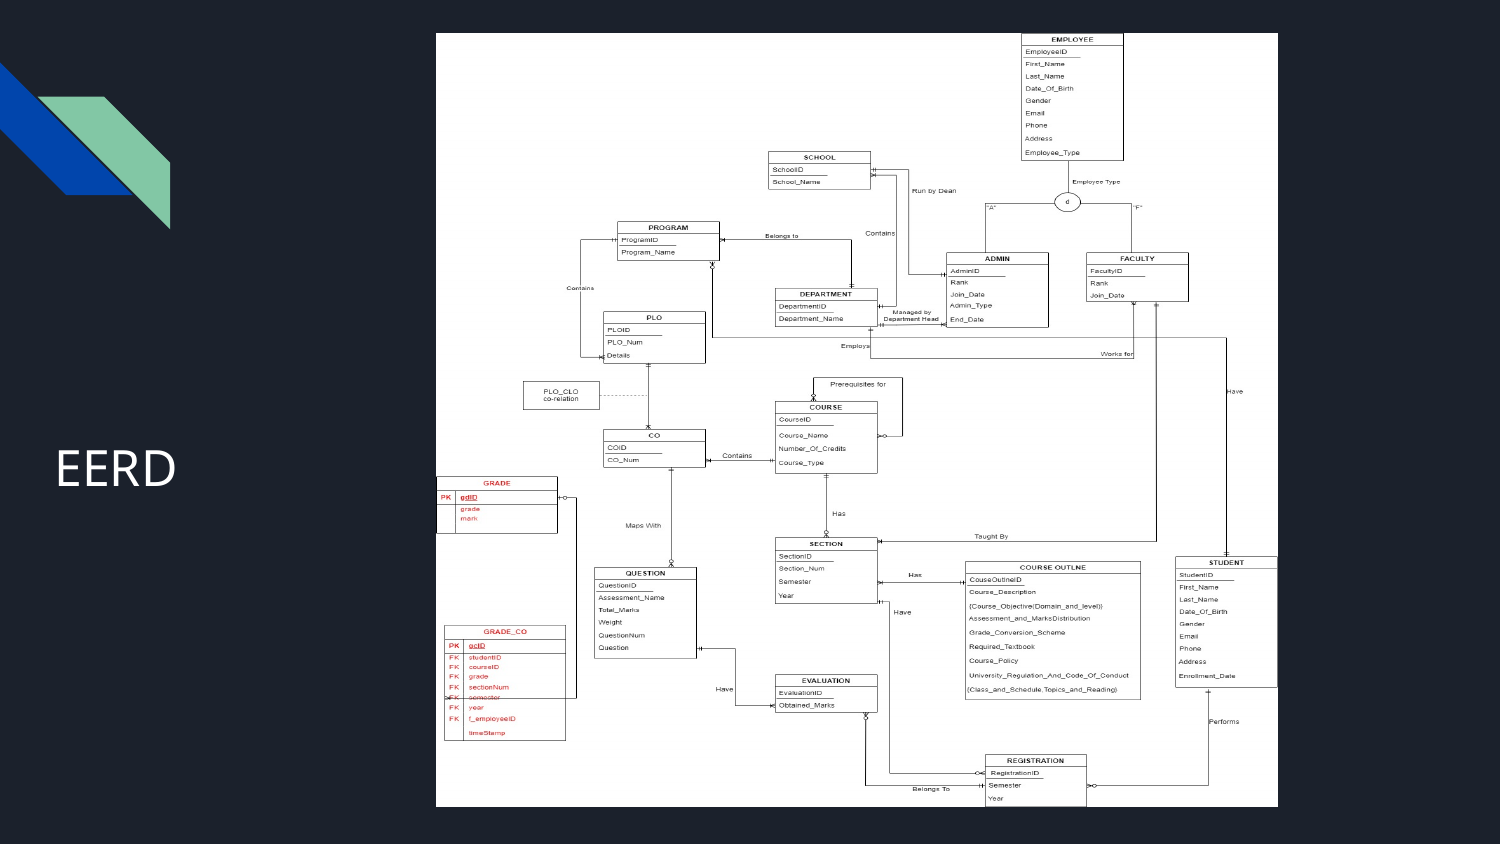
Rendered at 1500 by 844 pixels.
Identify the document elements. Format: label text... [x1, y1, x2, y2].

picture [436, 33, 1278, 808]
title EERD [39, 421, 363, 563]
